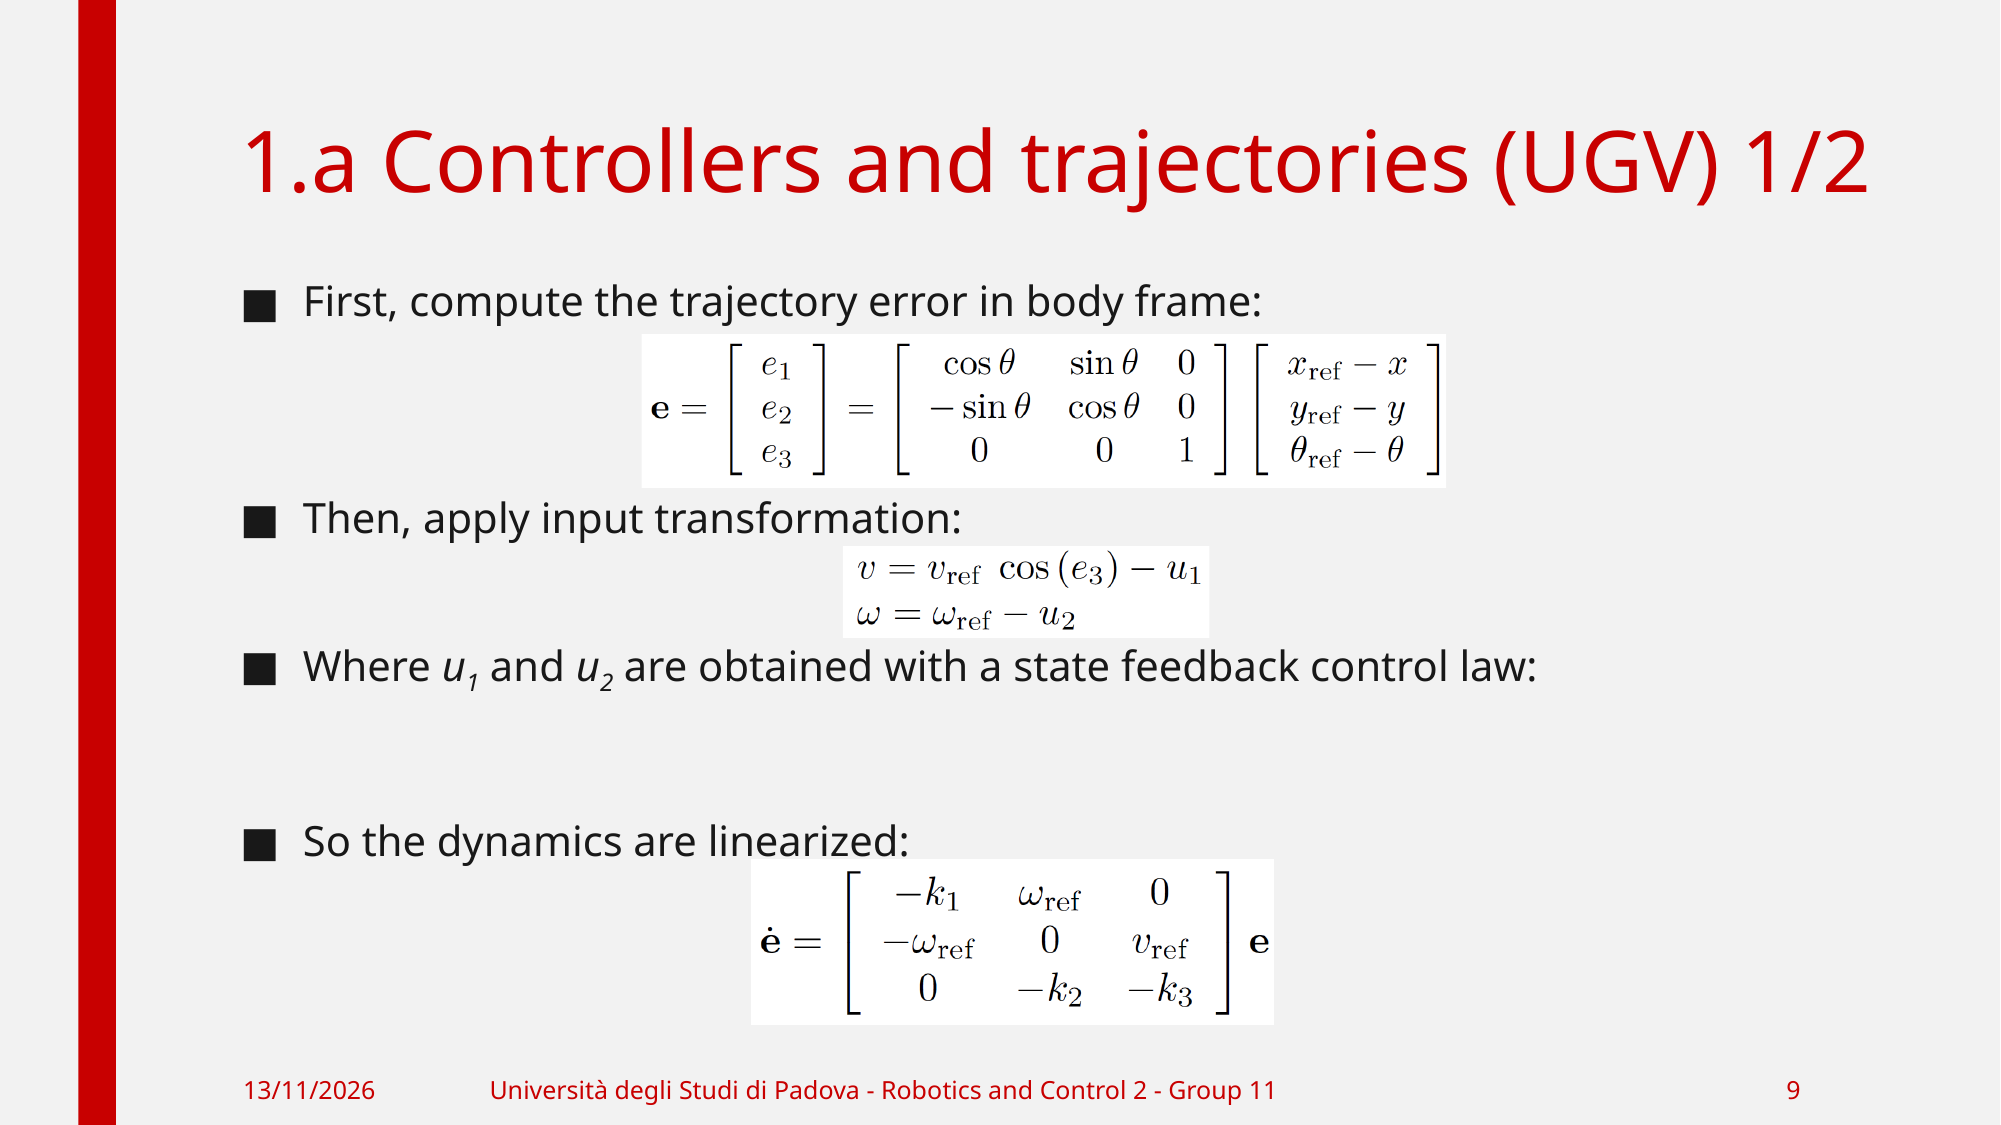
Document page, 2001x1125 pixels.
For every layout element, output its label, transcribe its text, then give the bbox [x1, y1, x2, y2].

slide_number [228, 1058, 426, 1125]
picture [641, 334, 1447, 488]
title 1.a Controllers and trajectories (UGV) 1/2 [225, 112, 1907, 244]
footer Università degli Studi di Padova - Robotics and Control 2 - Group 11 [474, 1058, 1505, 1125]
slide_number 9 [1553, 1058, 1816, 1125]
picture [842, 546, 1210, 638]
picture [751, 859, 1274, 1025]
